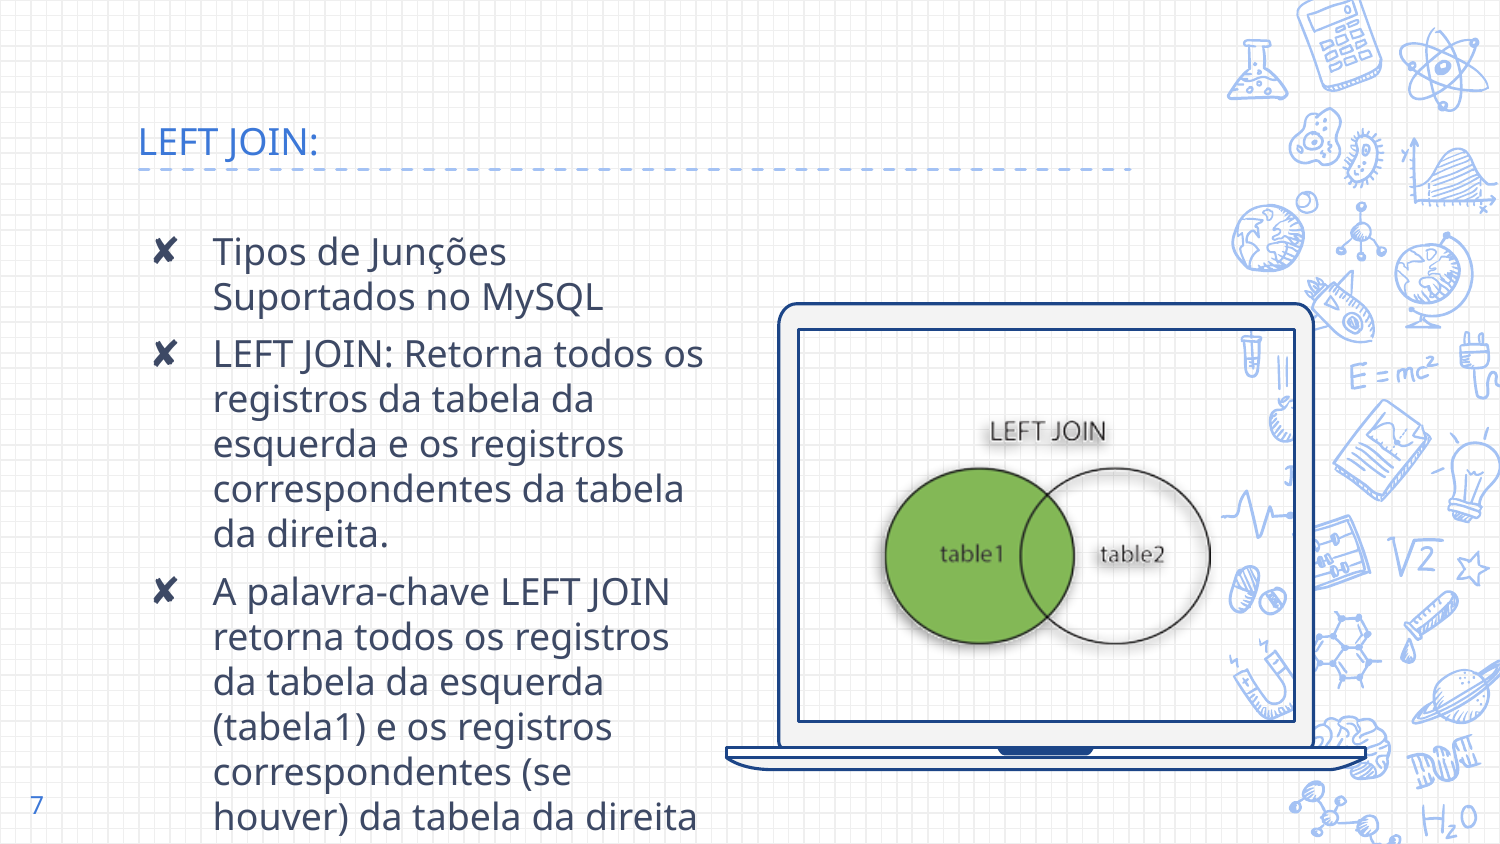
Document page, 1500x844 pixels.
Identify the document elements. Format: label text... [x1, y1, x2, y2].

title LEFT JOIN: [122, 36, 1130, 178]
slide_number 7 [14, 774, 105, 840]
list Tipos de Junções Suportados no MySQL LEFT JOIN: Retorna todos os registros da tabela da esquerda e os registros correspondentes da tabela da direita. A palavra-chave LEFT JOIN retorna todos os registros da tabela da esquerda (tabela1) e os registros correspondentes (se houver) da tabela da direita (tabela2). [122, 212, 727, 806]
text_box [726, 303, 1367, 770]
picture [884, 407, 1212, 645]
